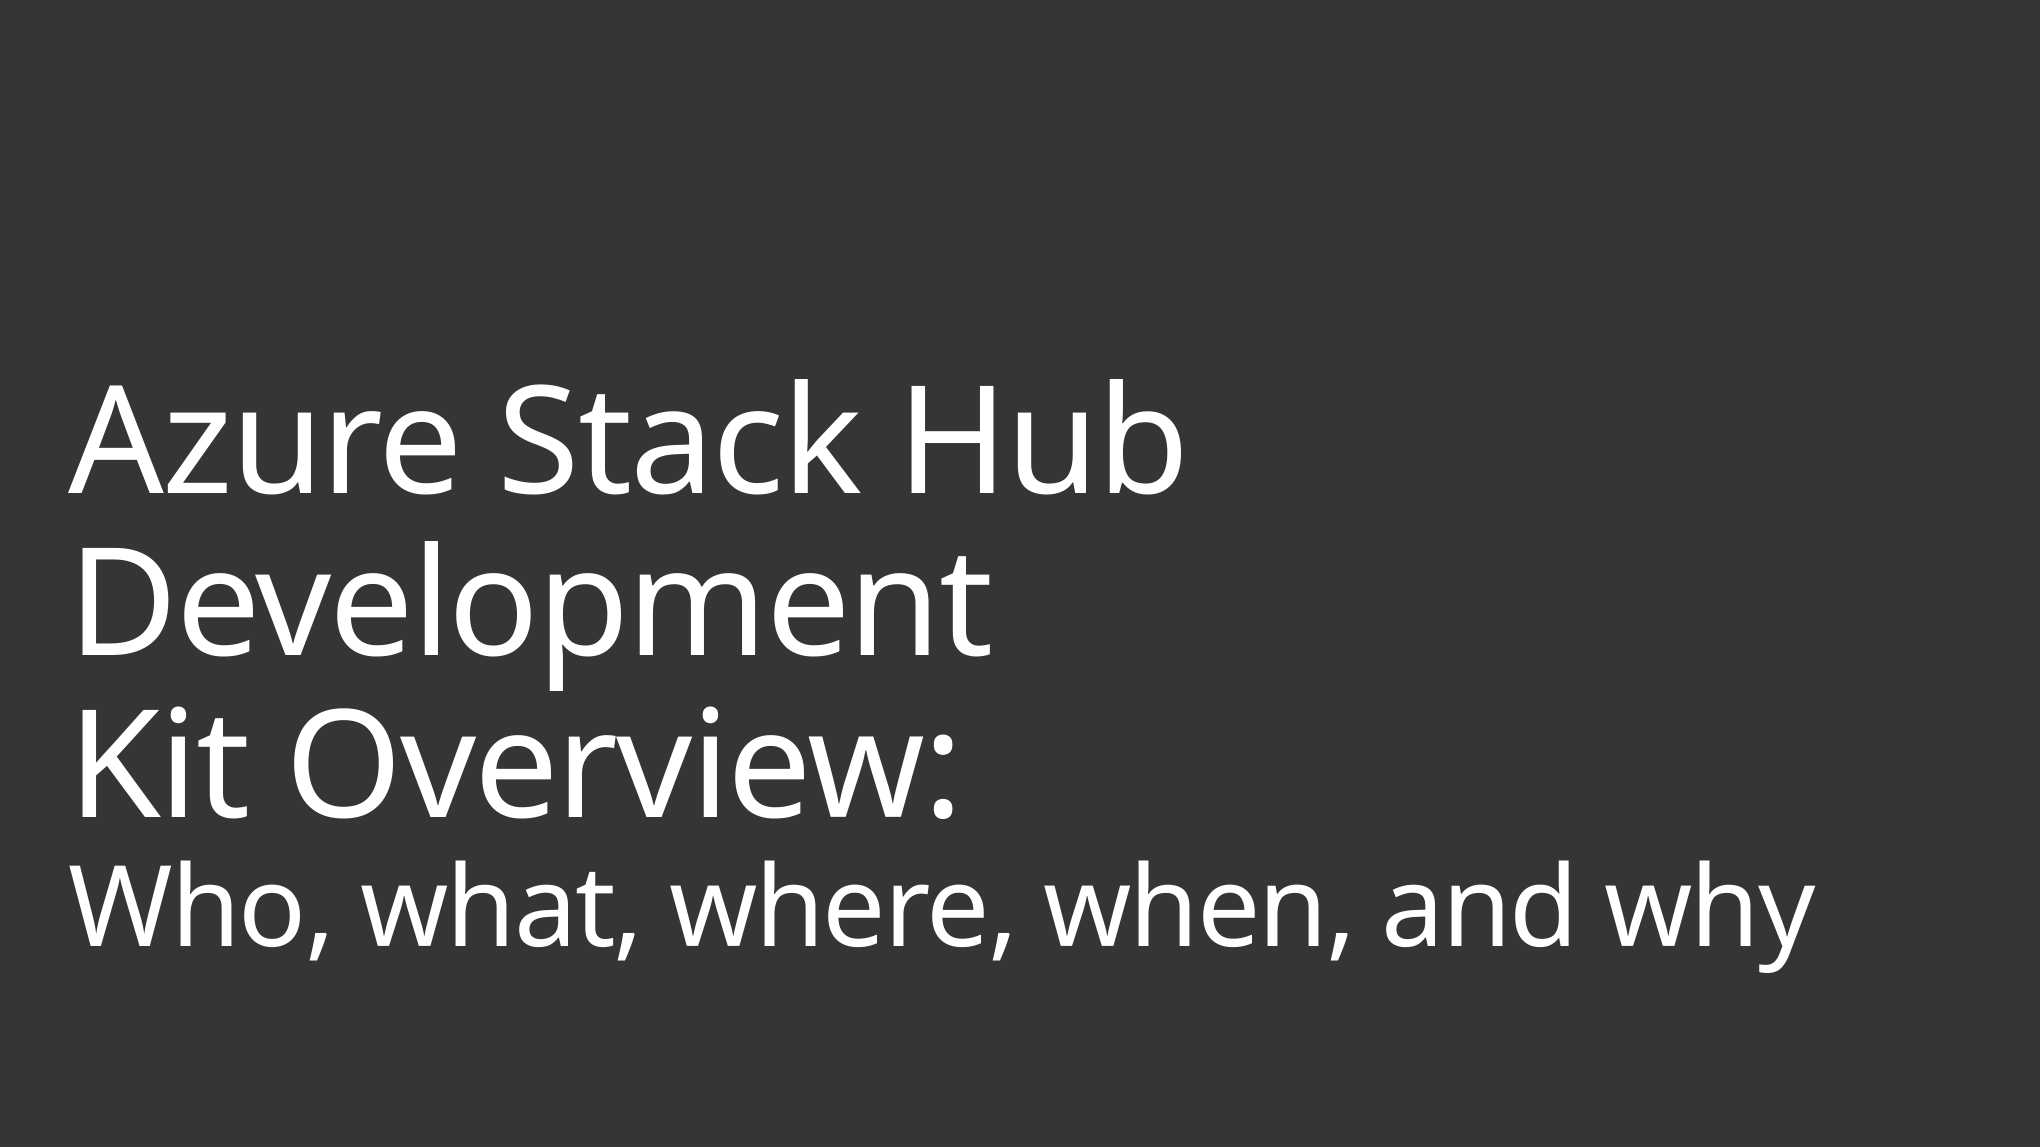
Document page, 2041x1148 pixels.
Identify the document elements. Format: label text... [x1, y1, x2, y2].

title Azure Stack Hub Development Kit Overview: Who, what, where, when, and why [45, 348, 1946, 993]
